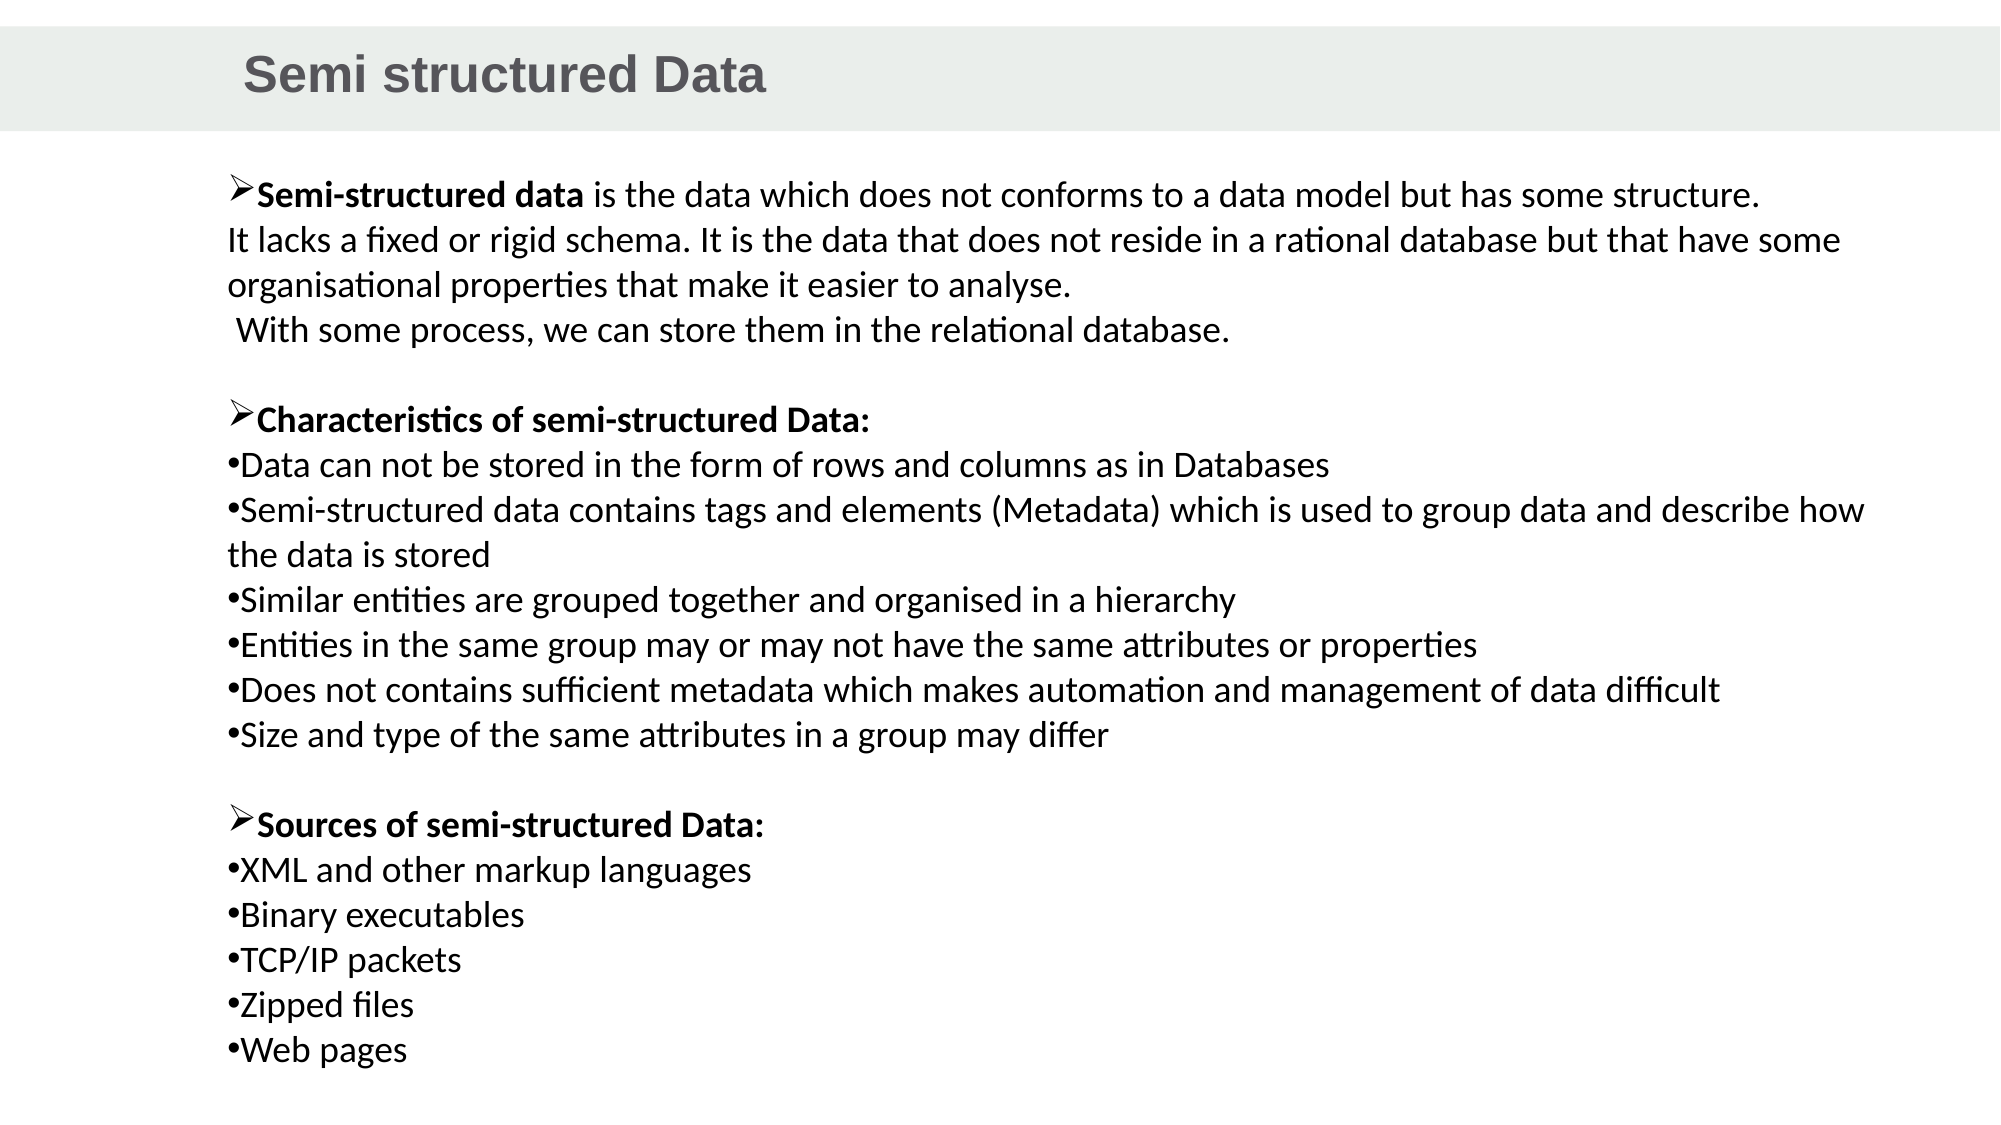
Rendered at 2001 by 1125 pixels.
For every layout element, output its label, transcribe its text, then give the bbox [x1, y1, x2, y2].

text_box Semi-structured data is the data which does not conforms to a data model but has some structure. It lacks a fixed or rigid schema. It is the data that does not reside in a rational database but that have some organisational properties that make it easier to analyse. With some process, we can store them in the relational database. Characteristics of semi-structured Data: Data can not be stored in the form of rows and columns as in Databases Semi-structured data contains tags and elements (Metadata) which is used to group data and describe how the data is stored Similar entities are grouped together and organised in a hierarchy Entities in the same group may or may not have the same attributes or properties Does not contains sufficient metadata which makes automation and management of data difficult Size and type of the same attributes in a group may differ Sources of semi-structured Data: XML and other markup languages Binary executables TCP/IP packets Zipped files Web pages [212, 162, 1913, 1078]
title Semi structured Data [243, 39, 1757, 103]
